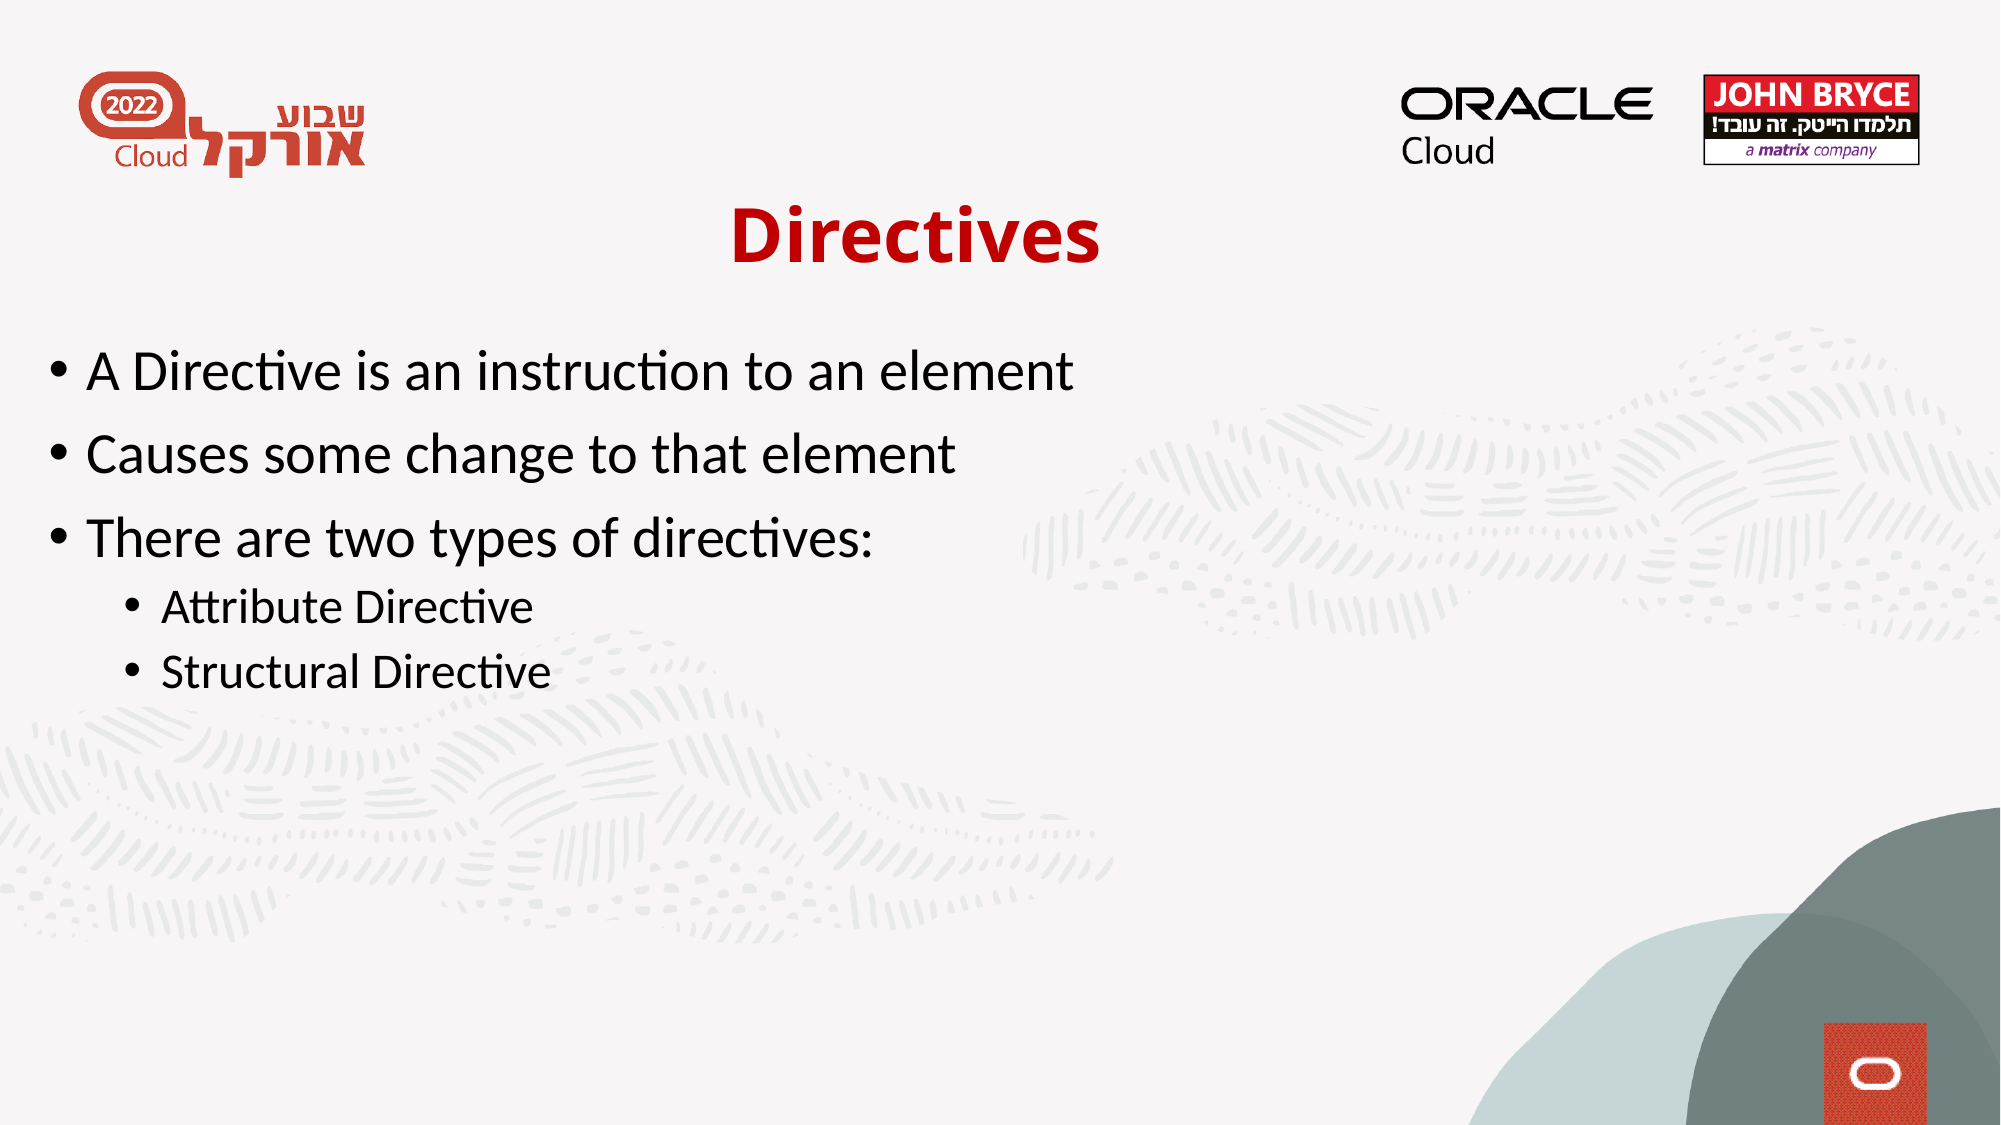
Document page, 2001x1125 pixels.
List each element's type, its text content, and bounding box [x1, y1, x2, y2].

title Directives [33, 190, 1798, 286]
list A Directive is an instruction to an element Causes some change to that element There are two types of directives: Attribute Directive Structural Directive [33, 332, 1892, 959]
picture [0, 0, 2001, 1125]
